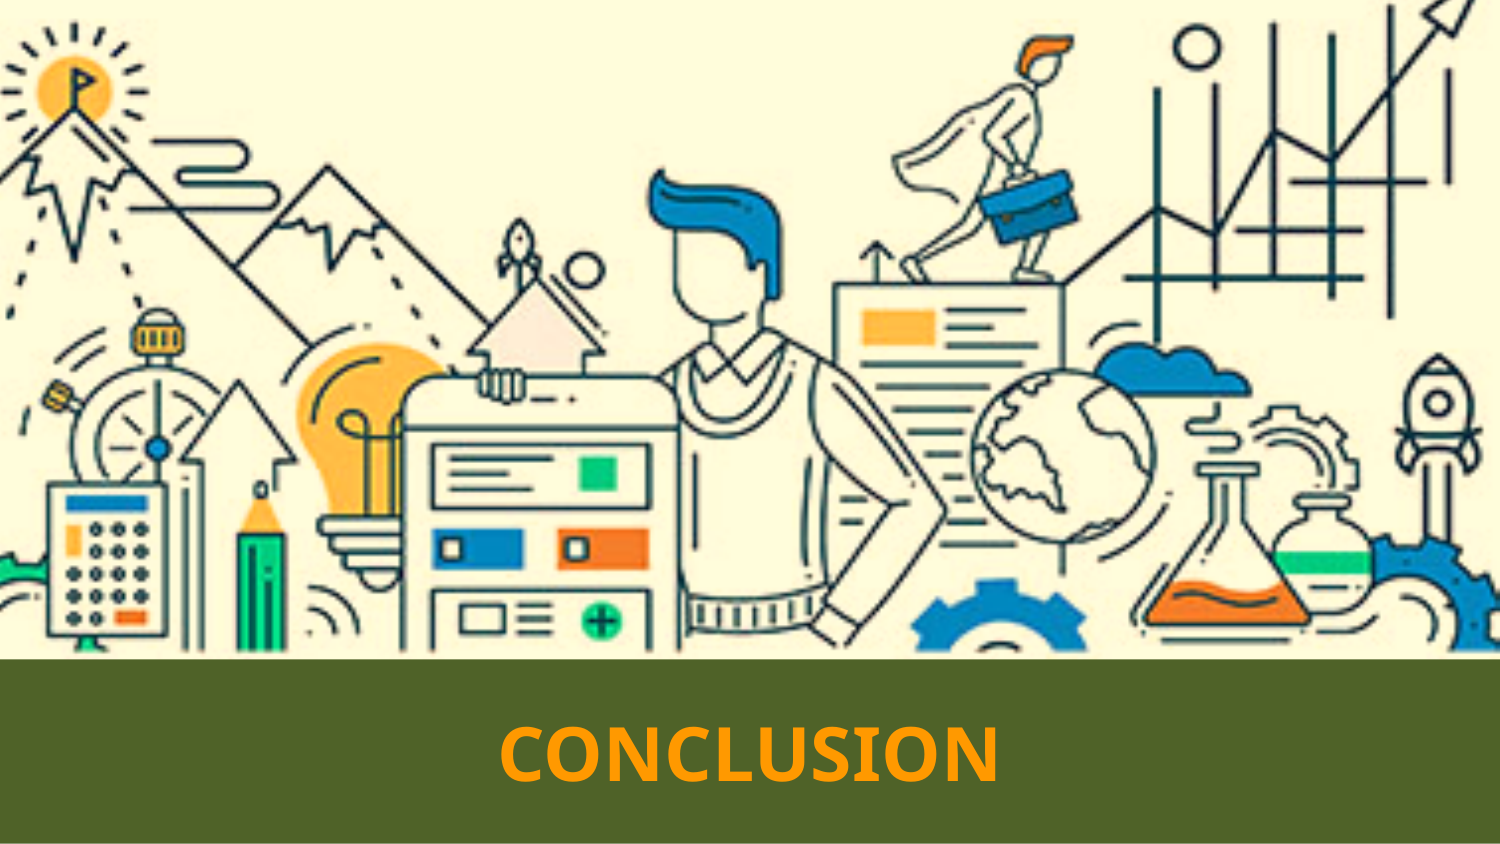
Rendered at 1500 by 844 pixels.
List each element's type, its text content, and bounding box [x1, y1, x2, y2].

text_box Conclusion [0, 720, 1500, 844]
picture [0, 0, 1500, 714]
